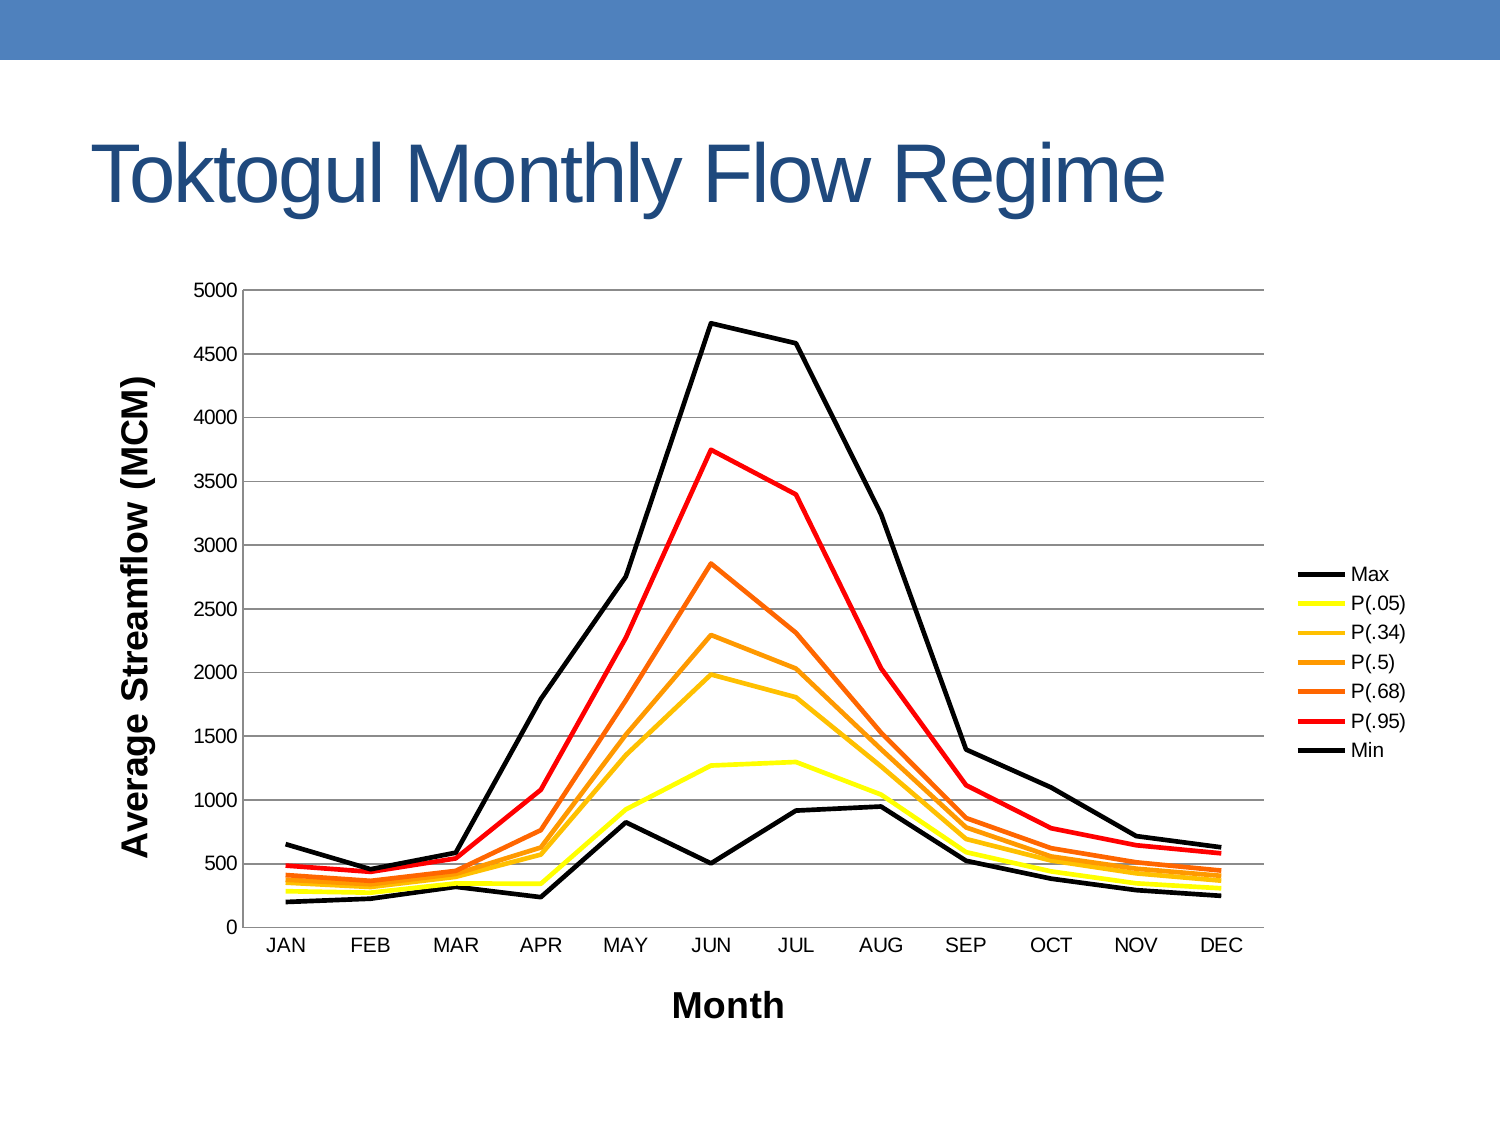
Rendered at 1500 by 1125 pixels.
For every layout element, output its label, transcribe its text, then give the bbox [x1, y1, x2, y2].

chart [74, 262, 1426, 1063]
title Toktogul Monthly Flow Regime [75, 87, 1425, 250]
